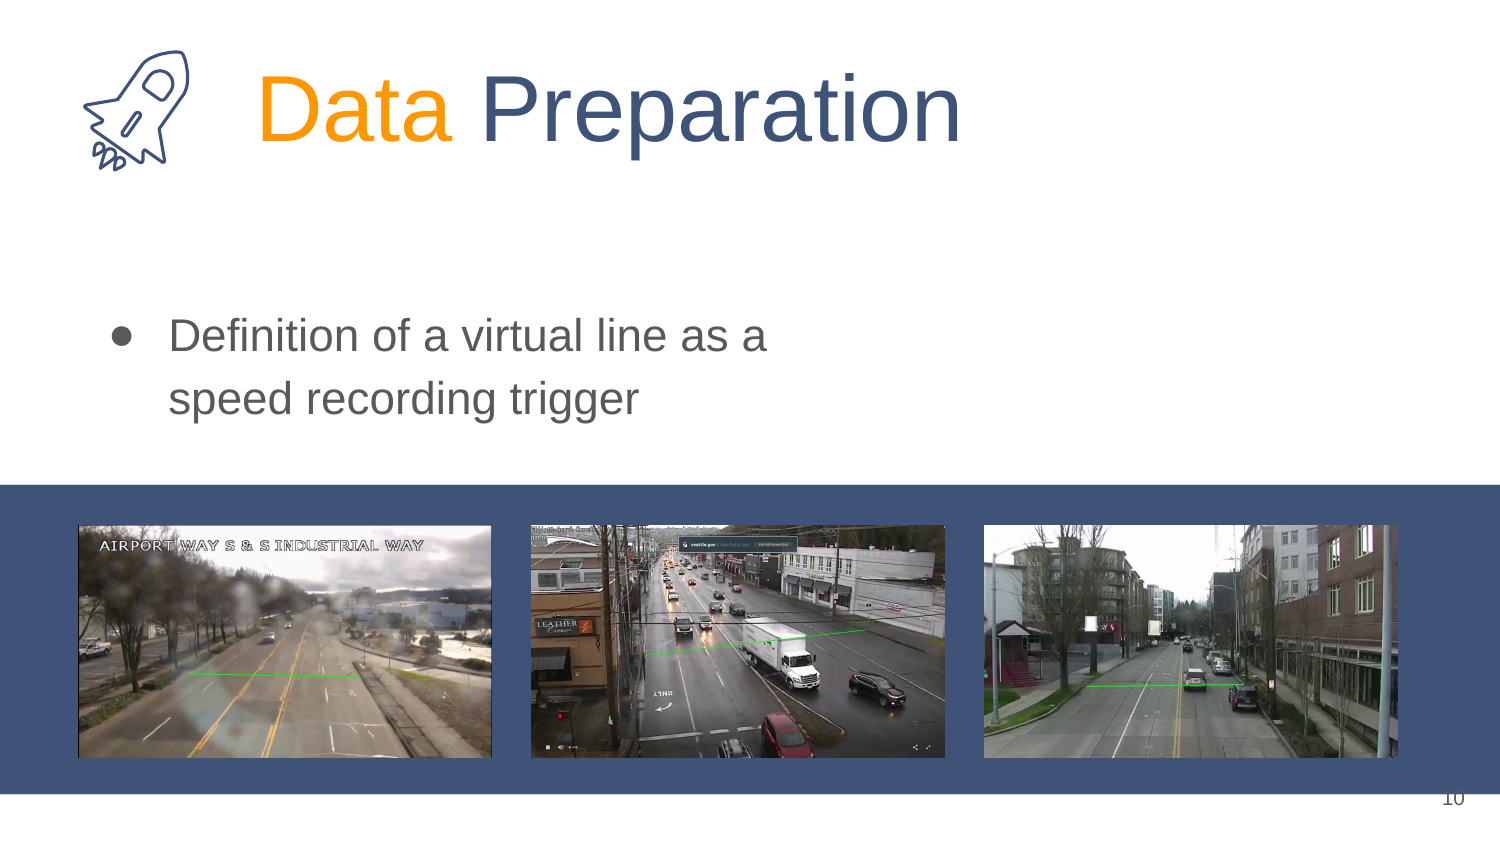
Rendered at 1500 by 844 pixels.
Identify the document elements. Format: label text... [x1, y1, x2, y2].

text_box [86, 58, 194, 166]
picture [984, 525, 1399, 759]
subtitle Definition of a virtual line as a speed recording trigger [78, 203, 850, 497]
picture [531, 525, 945, 759]
text_box [0, 484, 1500, 795]
slide_number ‹#› [1389, 764, 1480, 830]
title Data Preparation [240, 32, 1154, 224]
picture [77, 525, 492, 759]
